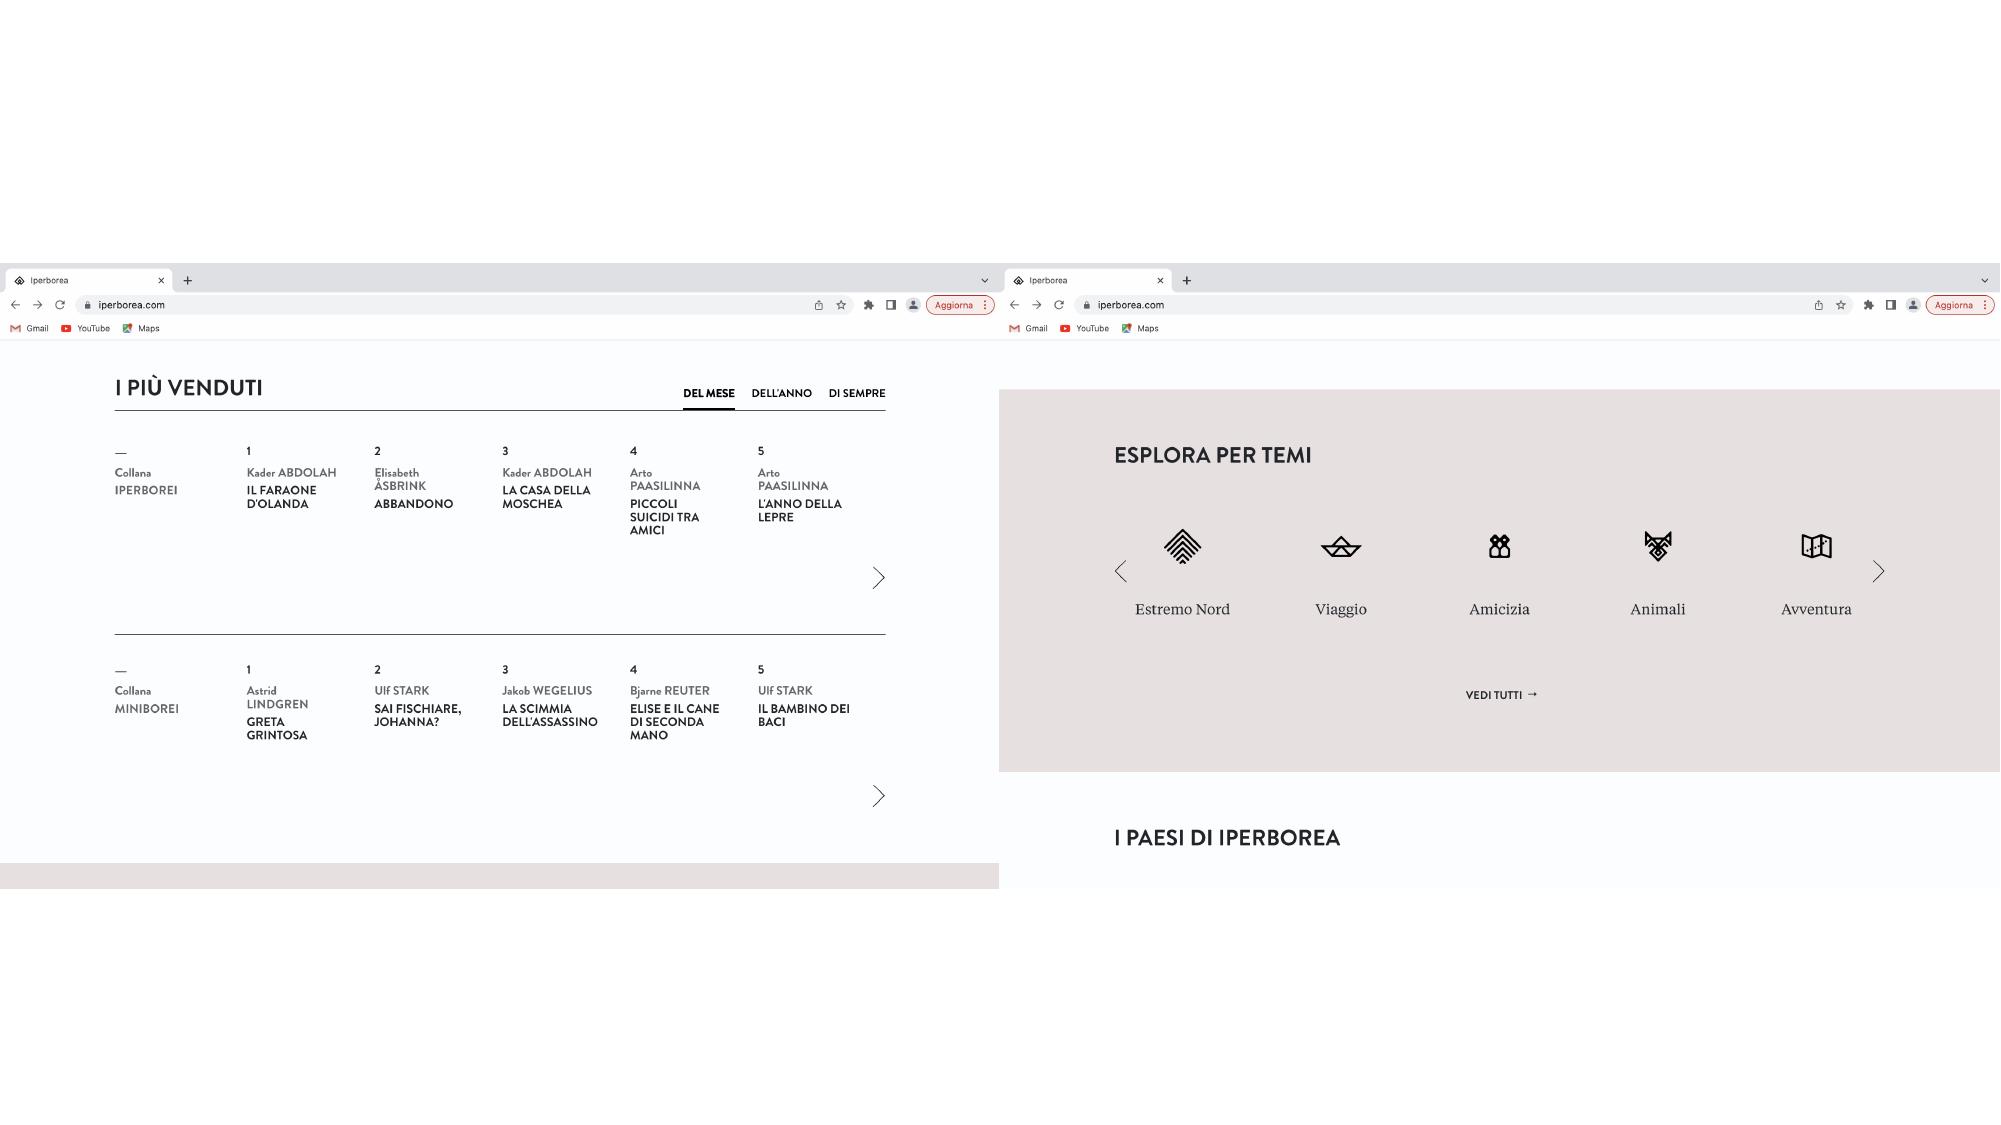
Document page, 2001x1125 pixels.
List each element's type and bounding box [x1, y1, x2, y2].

picture [0, 263, 2000, 890]
